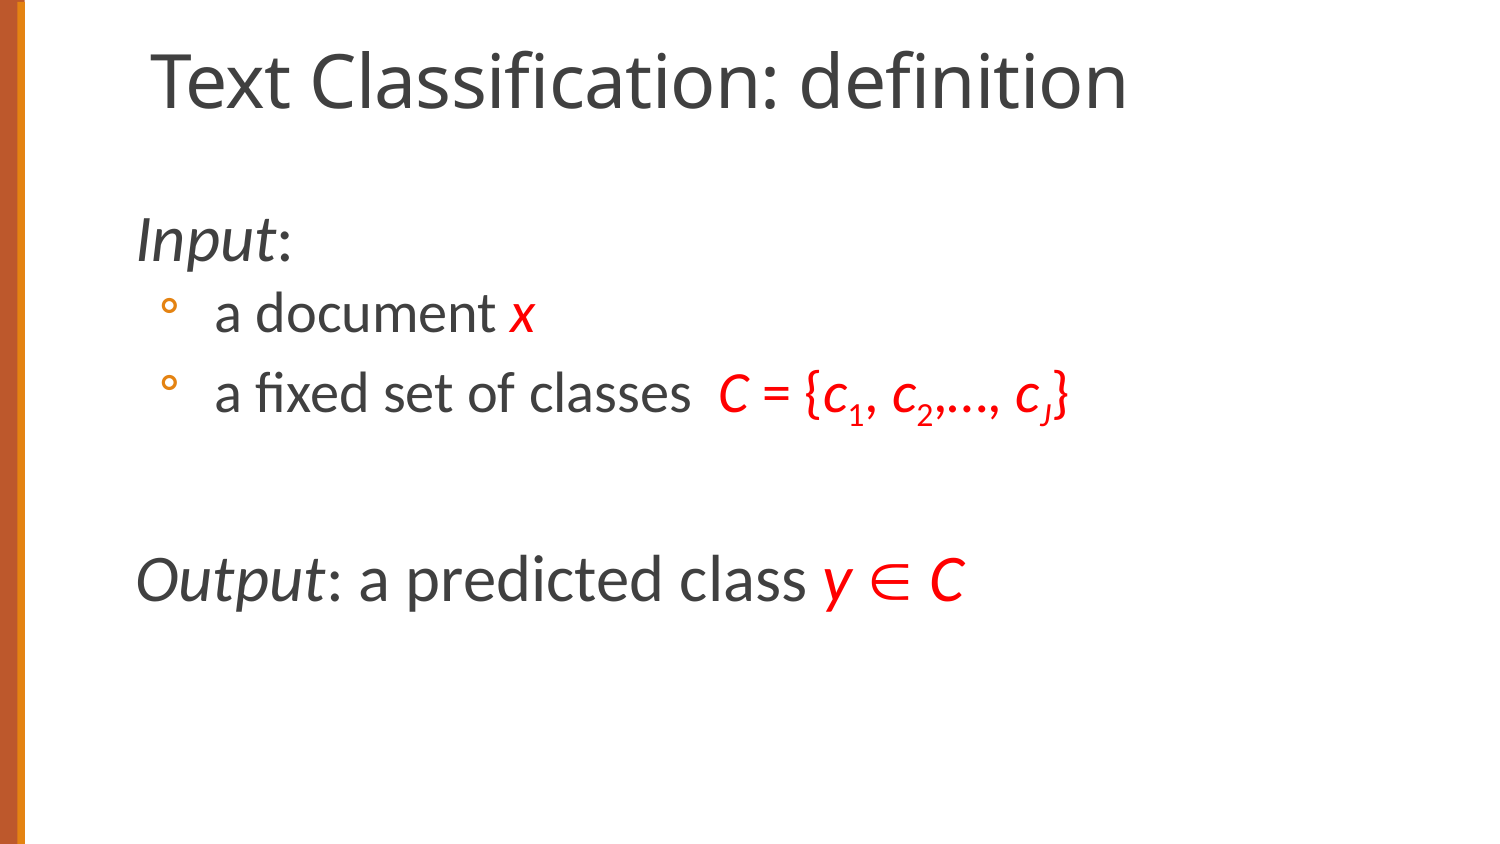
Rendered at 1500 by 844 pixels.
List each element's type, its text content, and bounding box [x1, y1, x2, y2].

list Input: a document x a fixed set of classes C = {c1, c2,…, cJ} Output: a predicted class y  C [135, 196, 1373, 760]
title Text Classification: definition [135, 19, 1373, 132]
